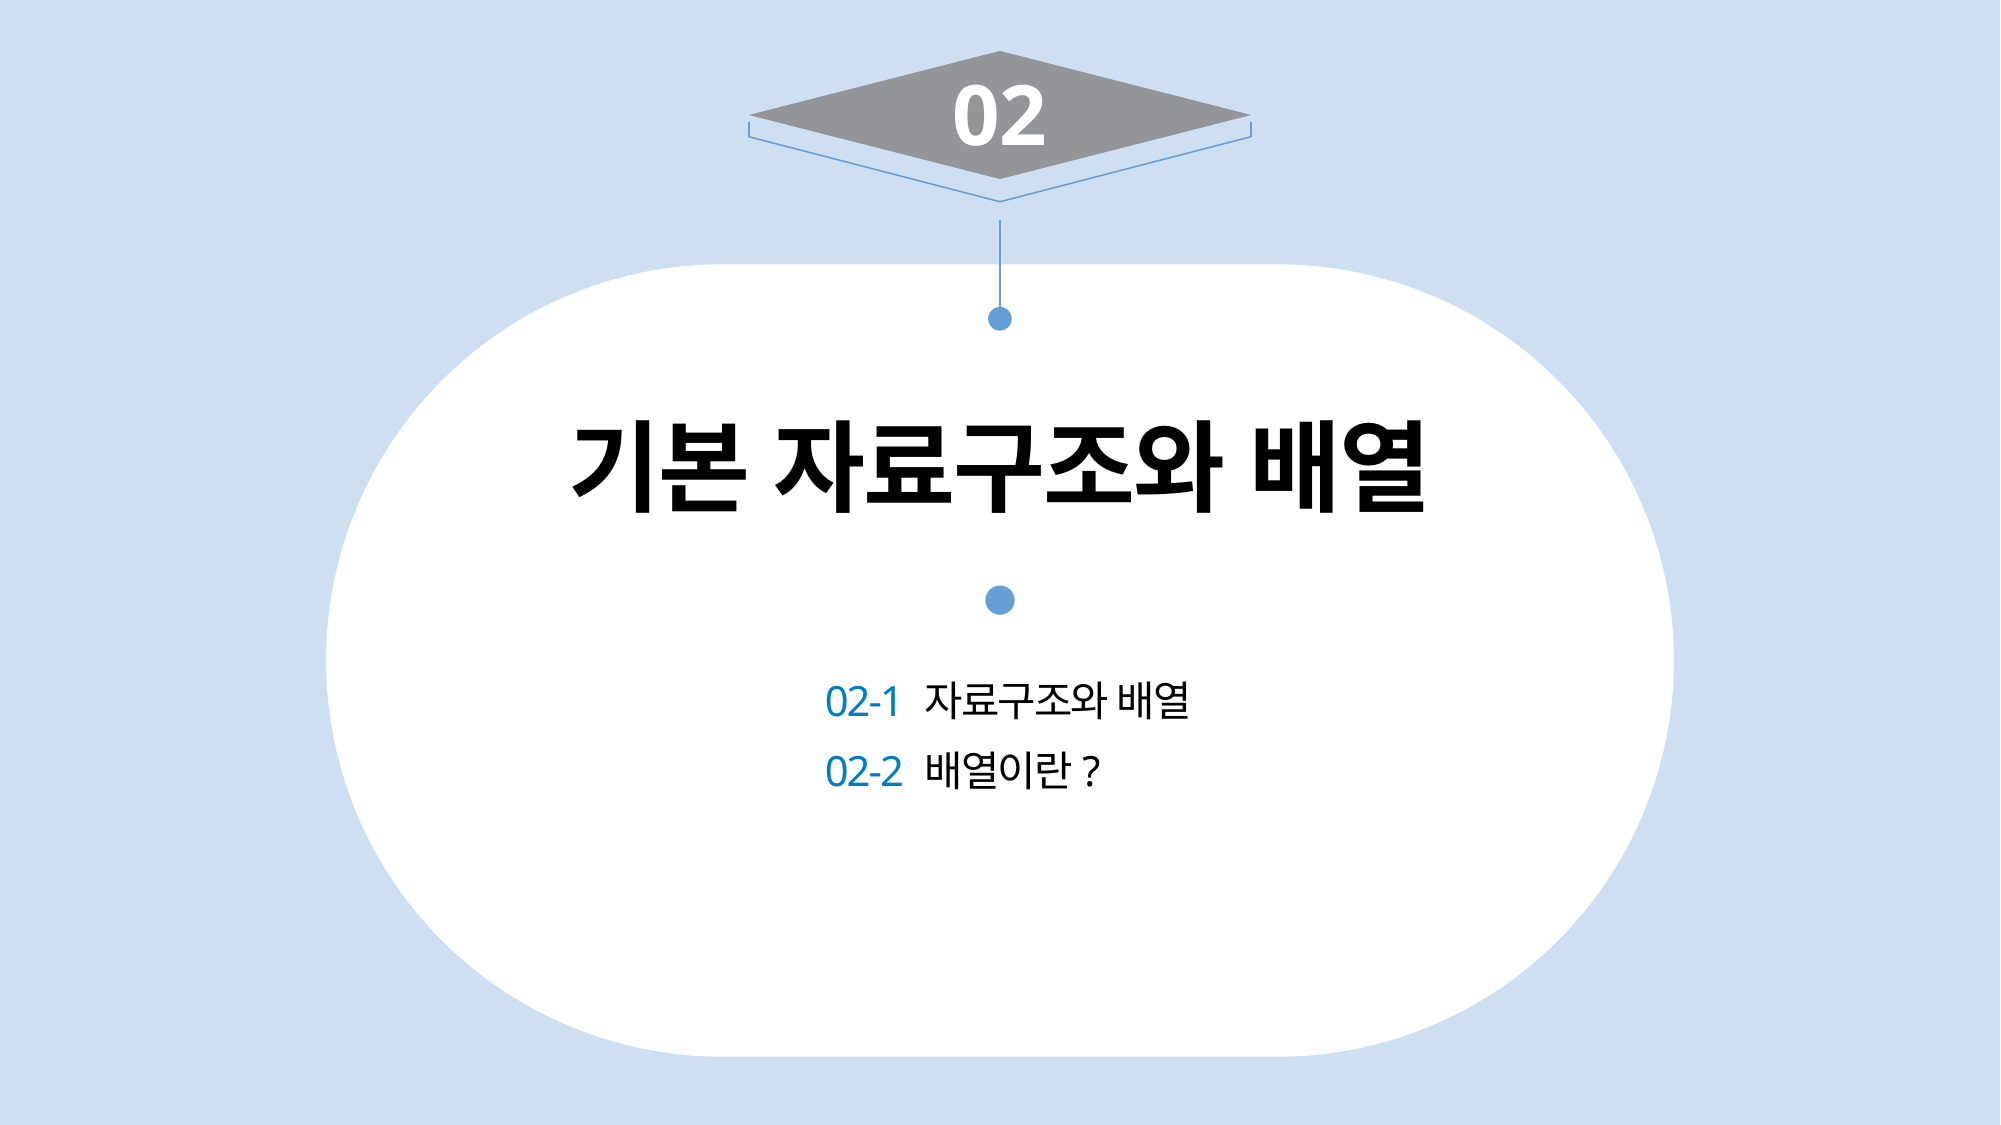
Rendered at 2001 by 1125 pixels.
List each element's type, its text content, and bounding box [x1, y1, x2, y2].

list 02-1 자료구조와 배열 02-2 배열이란? [809, 666, 1336, 968]
list 02 [891, 66, 1109, 158]
list 기본 자료구조와 배열 [505, 371, 1495, 534]
